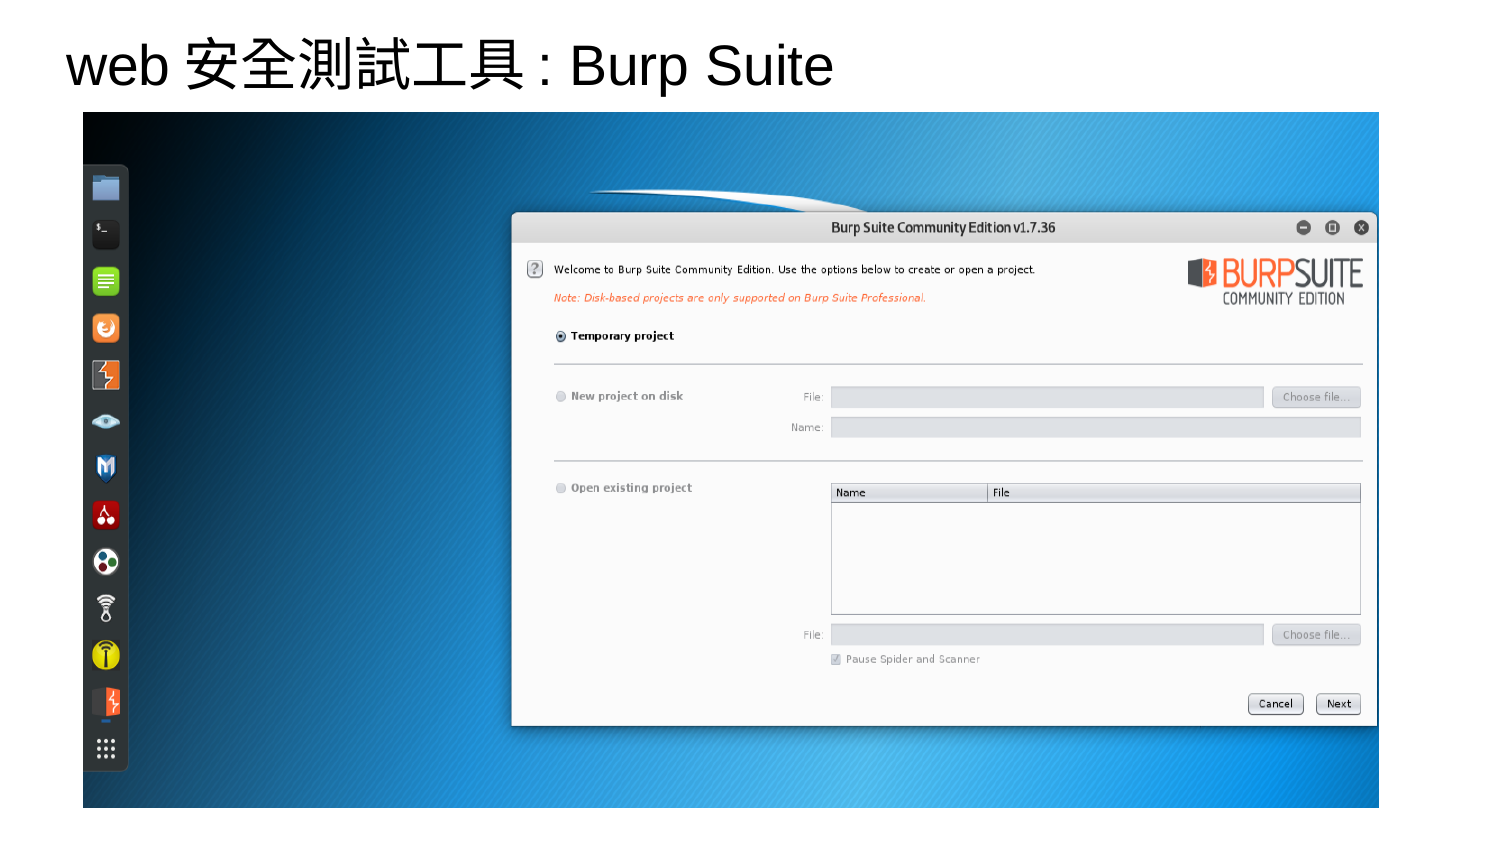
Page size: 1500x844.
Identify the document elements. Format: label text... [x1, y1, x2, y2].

title web安全測試工具: Burp Suite [51, 19, 1449, 113]
picture [82, 112, 1380, 809]
